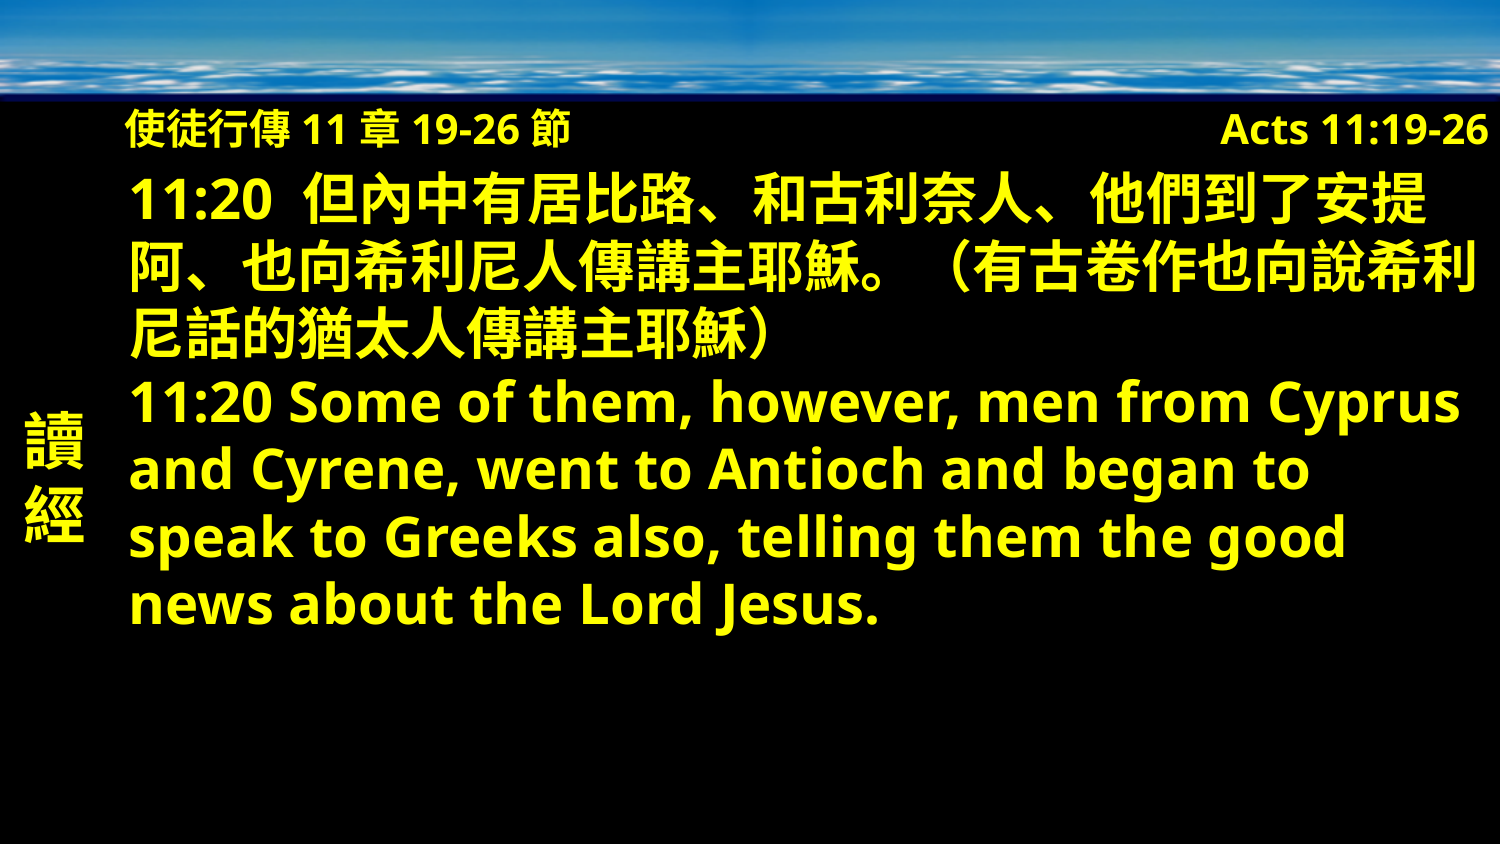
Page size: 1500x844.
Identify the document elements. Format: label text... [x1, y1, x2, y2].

picture [0, 0, 1500, 844]
text_box 11:20 但內中有居比路、和古利奈人、他們到了安提阿、也向希利尼人傳講主耶穌。（有古卷作也向說希利尼話的猶太人傳講主耶穌） 11:20 Some of them, however, men from Cyprus and Cyrene, went to Antioch and began to speak to Greeks also, telling them the good news about the Lord Jesus. [114, 156, 1500, 644]
text_box 使徒行傳11章19-26節 [109, 95, 806, 161]
text_box Acts 11:19-26 [806, 95, 1500, 156]
text_box 讀經 [0, 394, 110, 559]
